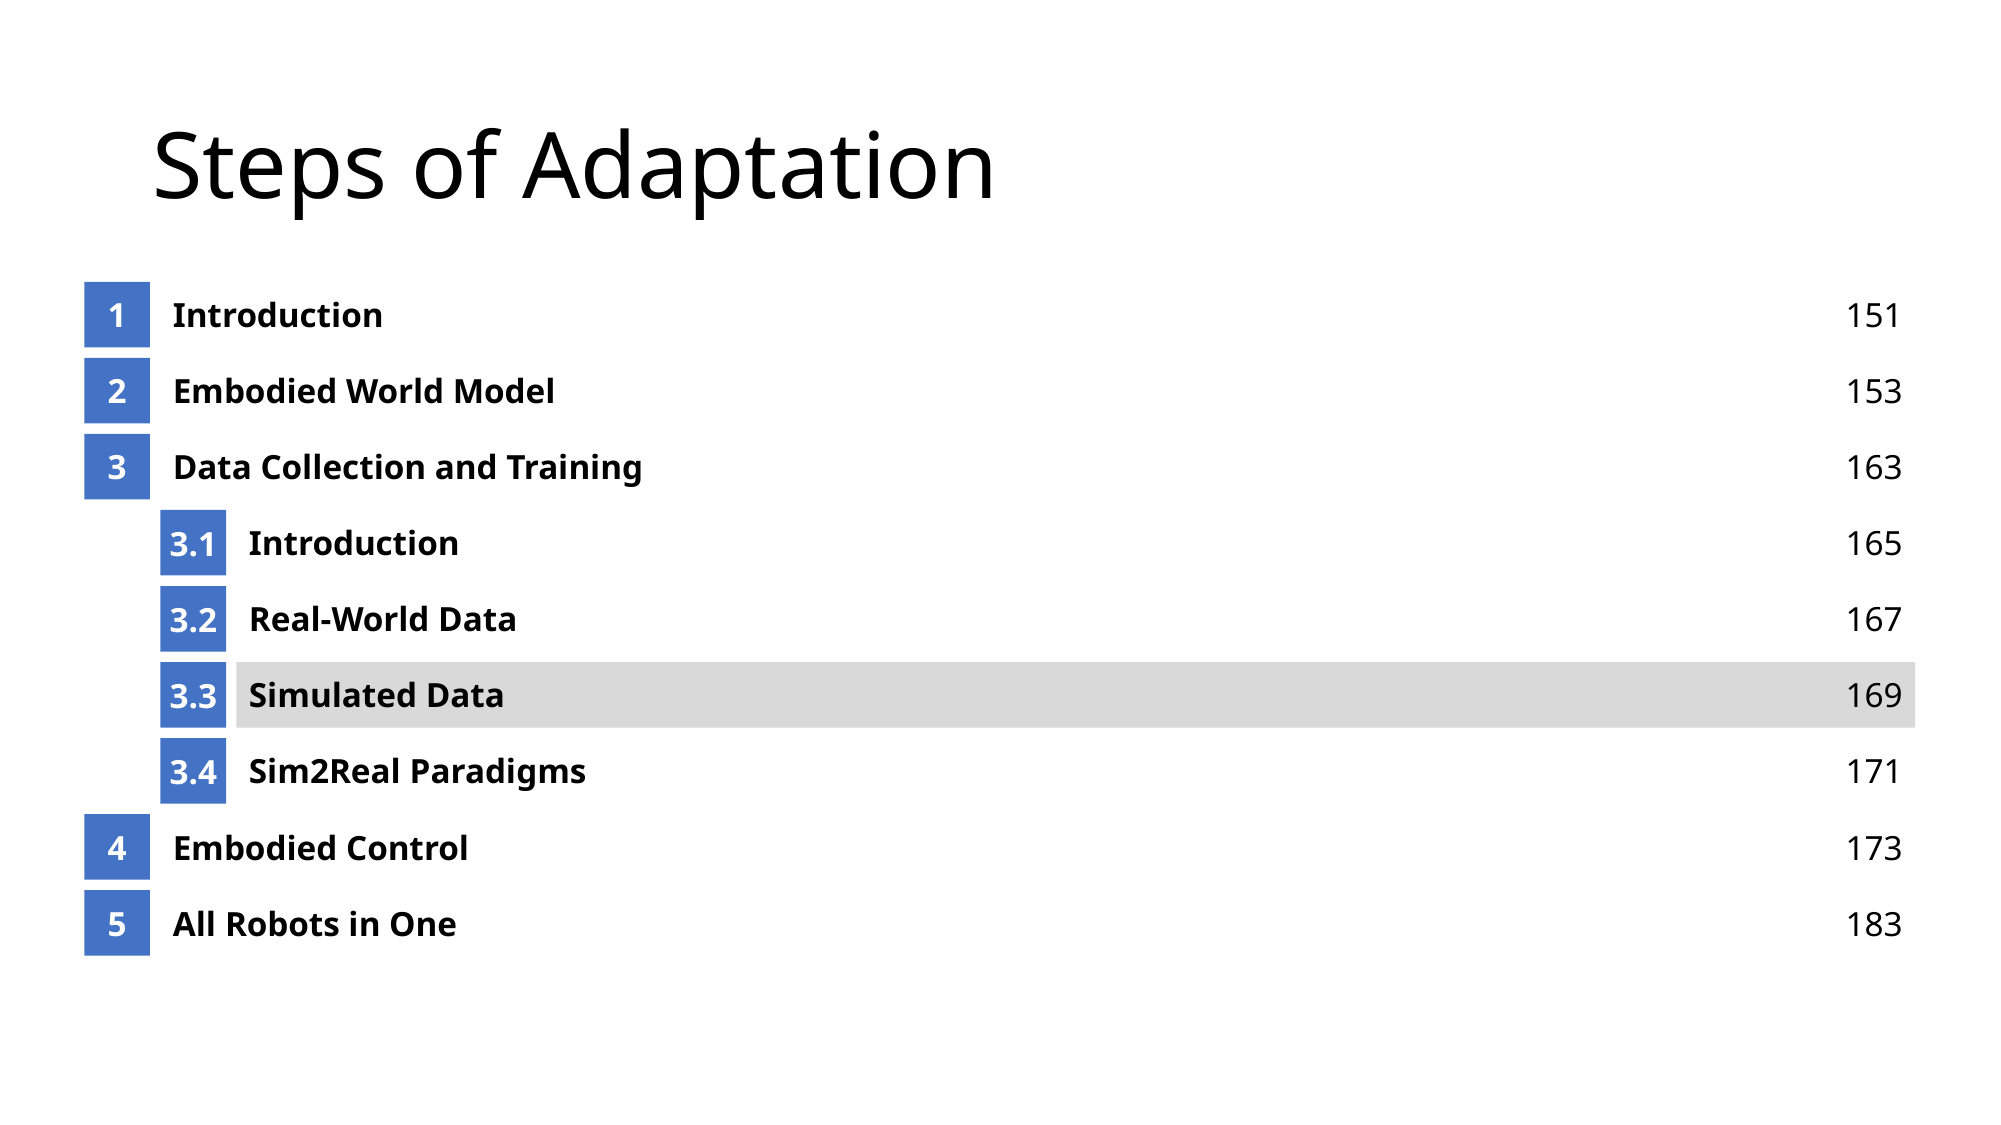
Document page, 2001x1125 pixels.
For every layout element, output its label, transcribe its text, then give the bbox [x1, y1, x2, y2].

text_box Introduction [235, 509, 706, 577]
text_box 3 [83, 433, 151, 500]
title Steps of Adaptation [137, 59, 1863, 278]
text_box 3.3 [159, 661, 227, 729]
text_box 151 [1884, 281, 1904, 348]
text_box Data Collection and Training [159, 433, 706, 500]
text_box 165 [1884, 509, 1904, 577]
text_box 3.2 [159, 585, 227, 653]
text_box 173 [1884, 813, 1904, 881]
text_box All Robots in One [159, 889, 706, 957]
text_box 5 [83, 889, 151, 957]
text_box Introduction [159, 281, 706, 348]
text_box Embodied Control [159, 813, 706, 881]
text_box [1904, 661, 1916, 729]
text_box 2 [83, 357, 151, 424]
text_box 4 [83, 813, 151, 881]
text_box 167 [1884, 585, 1904, 653]
text_box Sim2Real Paradigms [235, 737, 706, 805]
text_box 1 [83, 281, 151, 348]
text_box 163 [1884, 433, 1904, 500]
text_box 153 [1884, 357, 1904, 424]
text_box 171 [1884, 737, 1904, 805]
text_box 3.4 [159, 737, 227, 805]
text_box 3.1 [159, 509, 227, 577]
text_box Simulated Data [235, 661, 706, 729]
text_box Real-World Data [235, 585, 706, 653]
text_box [706, 661, 1884, 729]
text_box 169 [1884, 661, 1904, 729]
text_box Embodied World Model [159, 357, 706, 424]
text_box 183 [1884, 889, 1904, 957]
